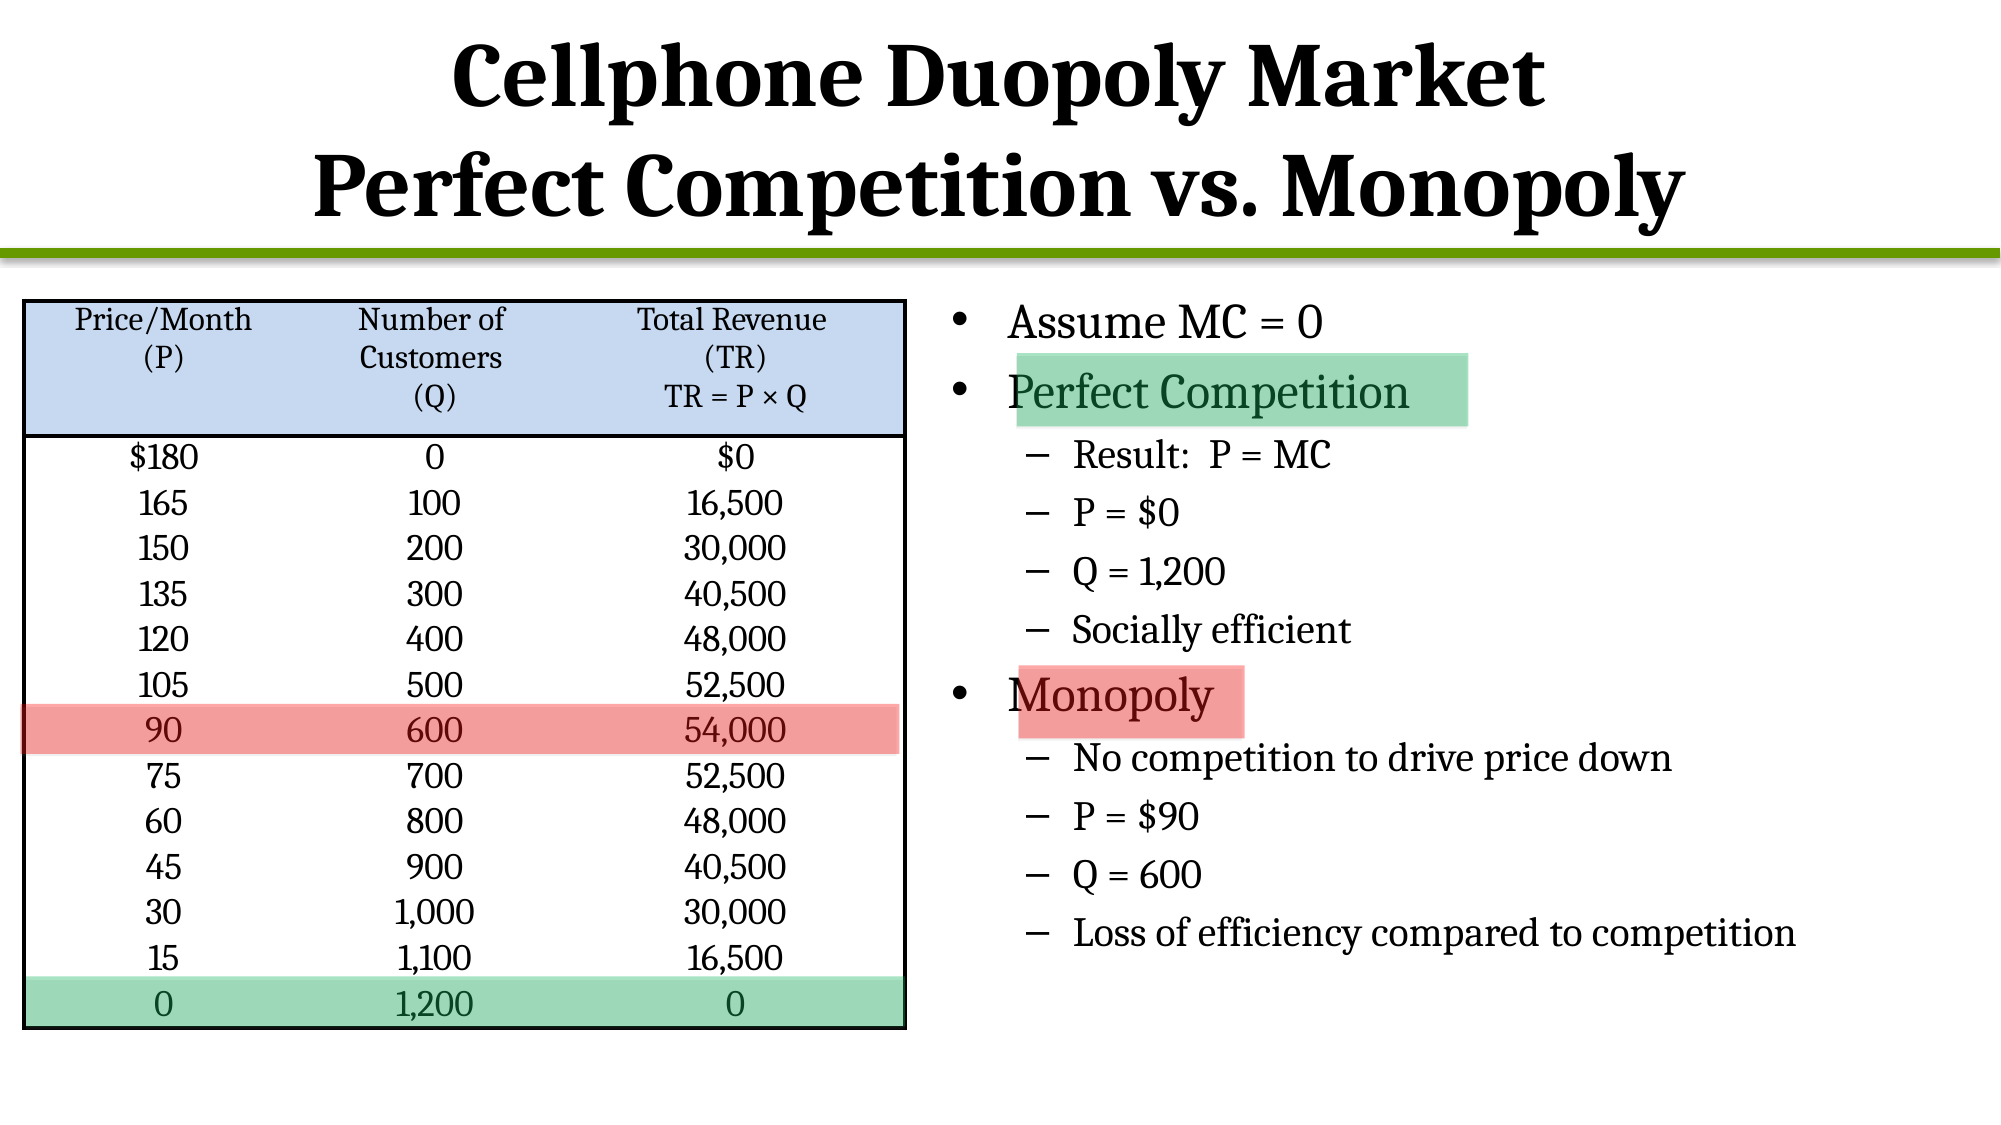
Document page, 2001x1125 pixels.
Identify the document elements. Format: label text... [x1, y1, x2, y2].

table_cell 900 [304, 846, 566, 891]
table_cell 135 [26, 573, 304, 618]
table_cell 48,000 [566, 618, 903, 664]
table_cell 1,000 [304, 891, 566, 937]
table_cell 500 [304, 664, 566, 703]
table_cell 0 [304, 438, 566, 481]
table_cell 30,000 [566, 527, 903, 573]
table_cell 150 [26, 527, 304, 573]
table_cell 400 [304, 618, 566, 664]
table_cell 16,500 [566, 937, 903, 976]
table_cell 700 [304, 758, 566, 800]
table_cell 30 [26, 891, 304, 937]
table_cell 15 [26, 937, 304, 976]
table_cell 100 [304, 481, 566, 527]
text_box [20, 703, 900, 754]
table_cell 40,500 [566, 573, 903, 618]
text_box [26, 976, 905, 1027]
table_cell 40,500 [566, 846, 903, 891]
table_cell $0 [566, 438, 903, 481]
table_header Price/Month (P) [26, 303, 304, 434]
table_cell 52,500 [566, 755, 903, 800]
table_cell 165 [26, 481, 304, 527]
table_cell 105 [26, 664, 304, 703]
table_cell 75 [26, 758, 304, 800]
table_cell 200 [304, 527, 566, 573]
table_cell 52,500 [566, 664, 903, 709]
table_cell 48,000 [566, 800, 903, 846]
text_box [1016, 353, 1469, 427]
text_box [1018, 665, 1245, 739]
table_cell 16,500 [566, 481, 903, 527]
table_header Number of Customers (Q) [304, 303, 566, 434]
table_header Total Revenue (TR) TR = P × Q [566, 303, 903, 434]
table_cell 120 [26, 618, 304, 664]
table_cell 300 [304, 573, 566, 618]
table_cell 30,000 [566, 891, 903, 937]
table_cell 1,100 [304, 937, 566, 976]
table_cell 800 [304, 800, 566, 846]
list Assume MC = 0 Perfect Competition Result: P = MC P = $0 Q = 1,200 Socially efficient Monopoly No competition to drive price down P = $90 Q = 600 Loss of efficiency compared to competition [936, 280, 1931, 1085]
table_cell 45 [26, 846, 304, 891]
title Cellphone Duopoly Market Perfect Competition vs. Monopoly [99, 0, 1900, 251]
table_cell $180 [26, 438, 304, 481]
table_cell 60 [26, 800, 304, 846]
